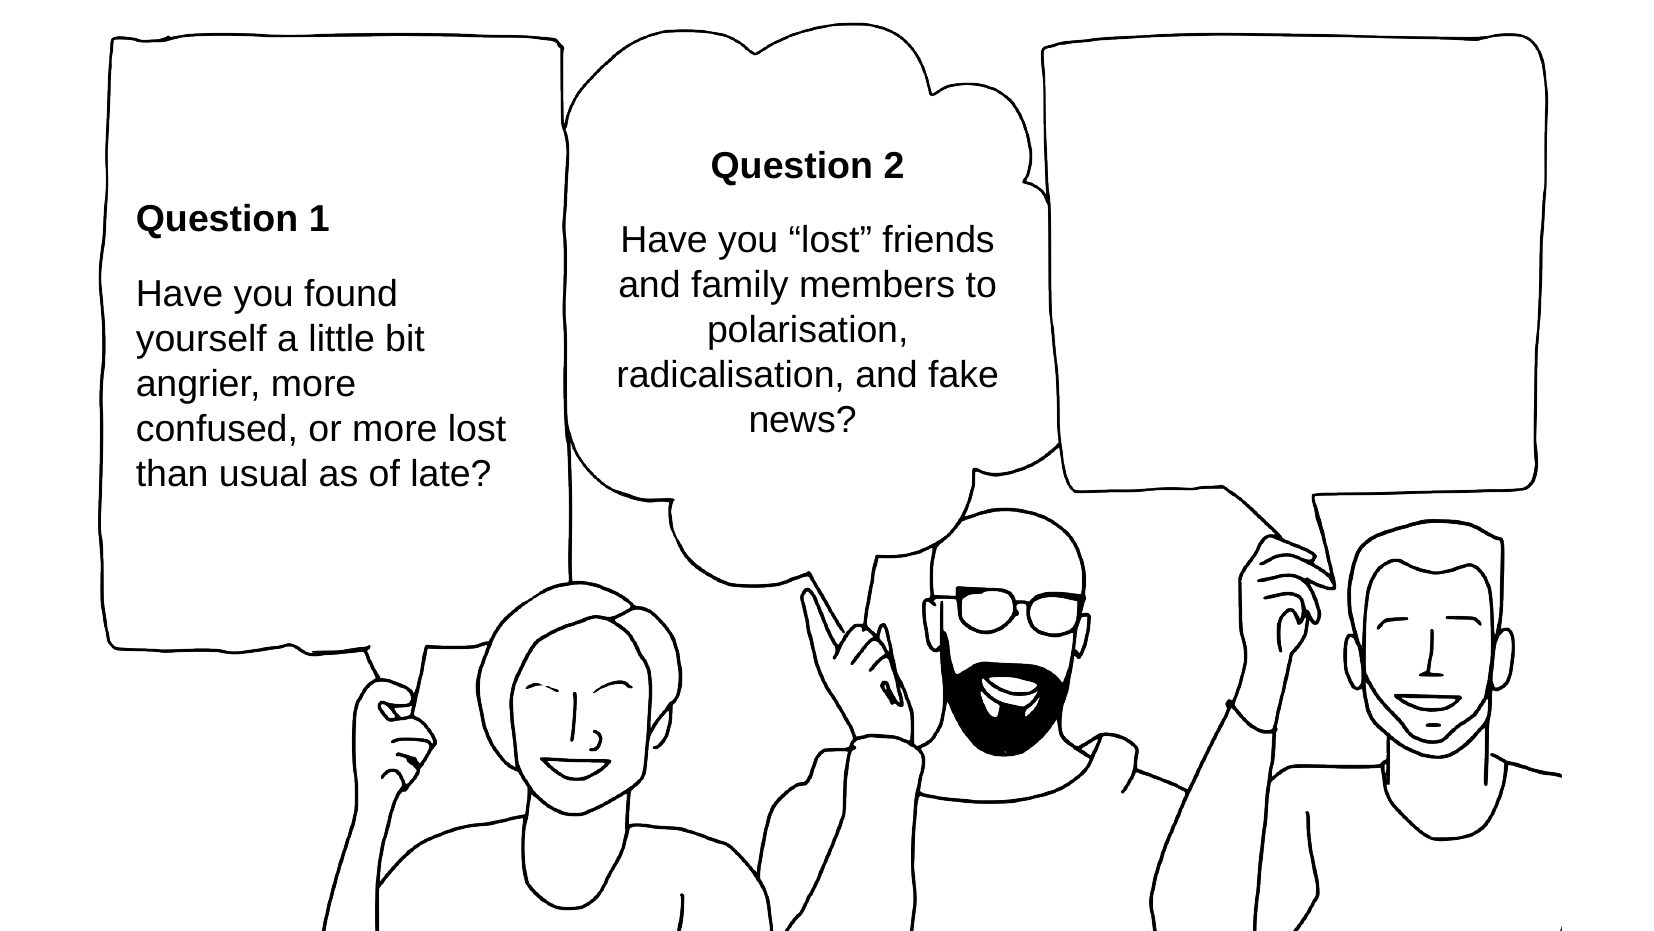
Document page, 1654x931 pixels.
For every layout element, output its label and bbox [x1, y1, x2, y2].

picture [76, 9, 1562, 931]
